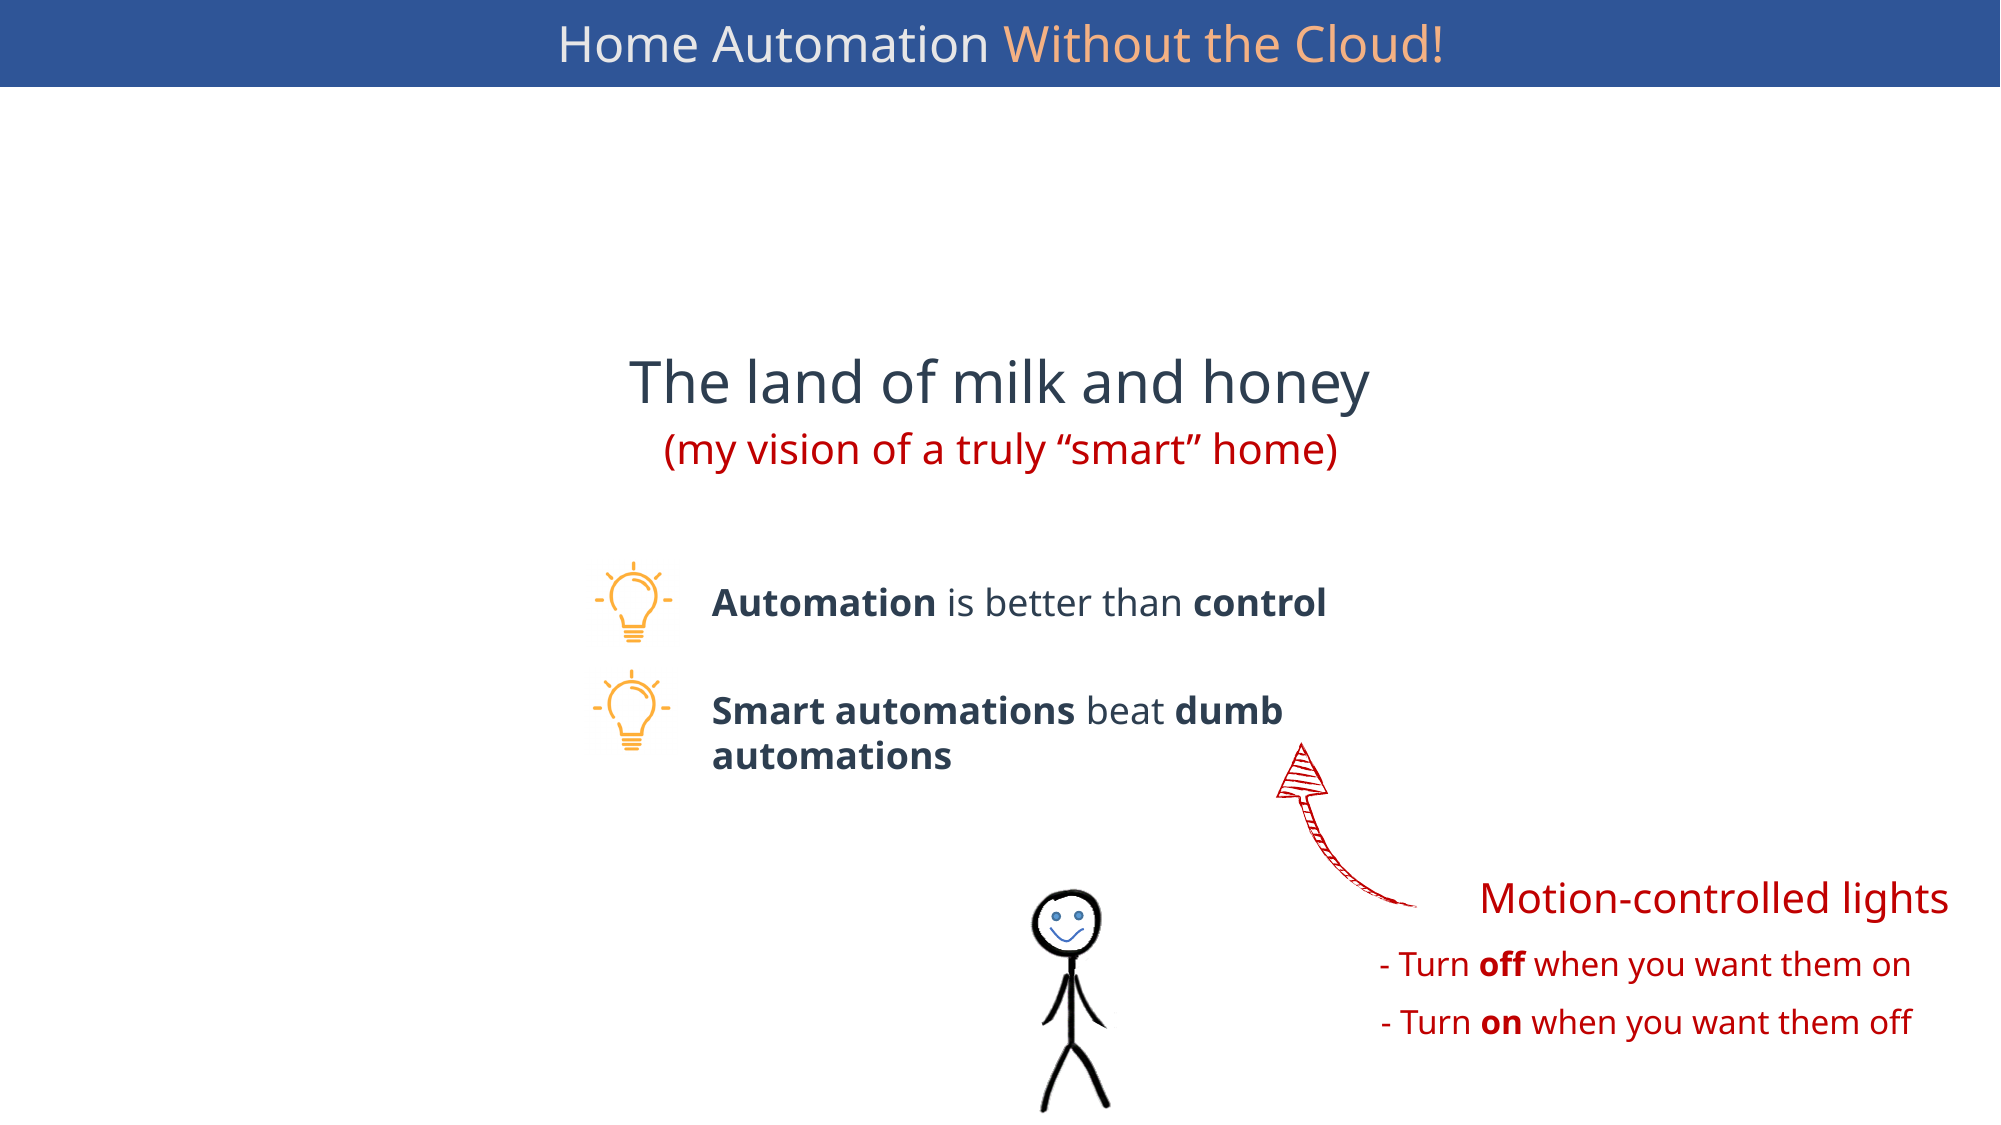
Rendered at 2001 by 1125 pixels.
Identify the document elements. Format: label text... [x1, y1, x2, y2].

picture [584, 667, 678, 755]
picture [1009, 880, 1140, 1124]
text_box Home Automation Without the Cloud! [353, 5, 1649, 81]
text_box - Turn on when you want them off [1366, 985, 2000, 1051]
text_box Motion-controlled lights [1363, 863, 1965, 929]
text_box (my vision of a truly “smart” home) [648, 415, 1354, 481]
text_box - Turn off when you want them on [1364, 926, 2000, 992]
picture [586, 559, 680, 647]
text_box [1276, 746, 1425, 902]
text_box Automation is better than control [697, 571, 1405, 632]
text_box [0, 0, 2000, 88]
text_box Smart automations beat dumb automations [697, 679, 1469, 784]
text_box The land of milk and honey [614, 337, 1386, 493]
